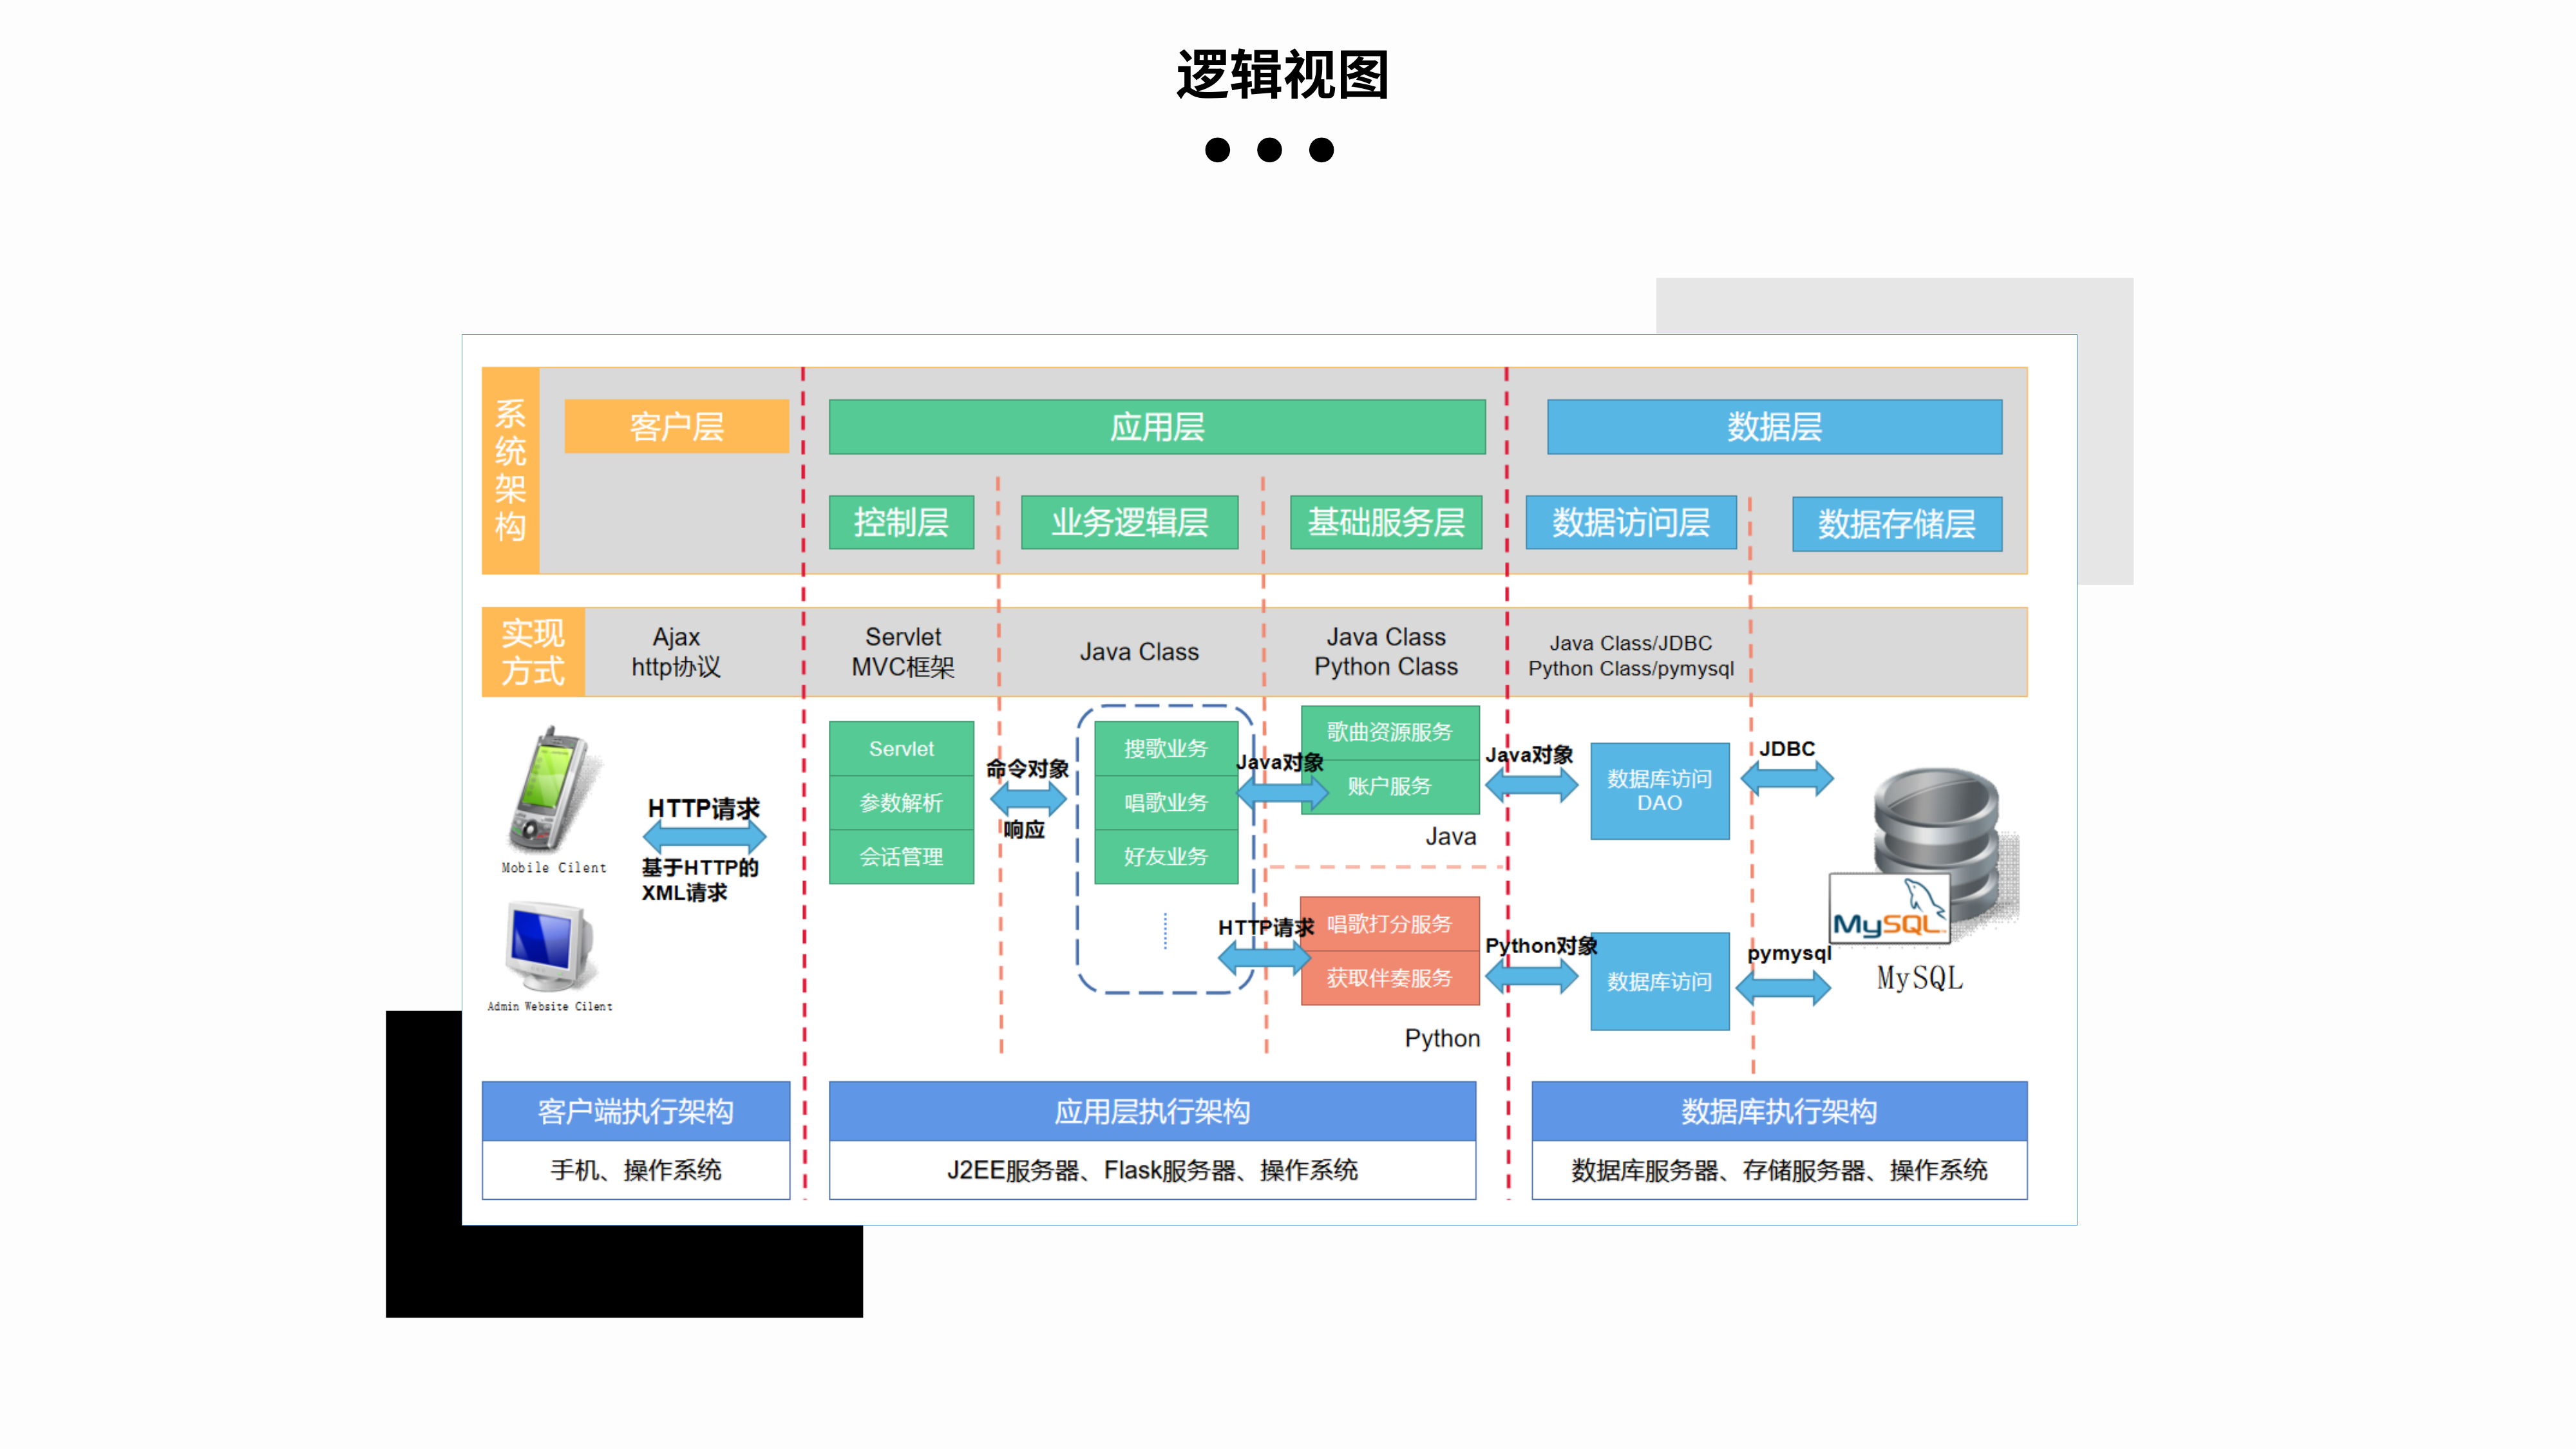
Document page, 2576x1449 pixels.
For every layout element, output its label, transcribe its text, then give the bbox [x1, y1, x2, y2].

text_box [385, 1010, 864, 1318]
text_box 逻辑视图 [970, 36, 1596, 110]
text_box [1656, 277, 2134, 585]
picture [462, 334, 2078, 1226]
text_box [1204, 137, 1231, 164]
text_box [1308, 137, 1335, 164]
text_box [1256, 137, 1283, 164]
